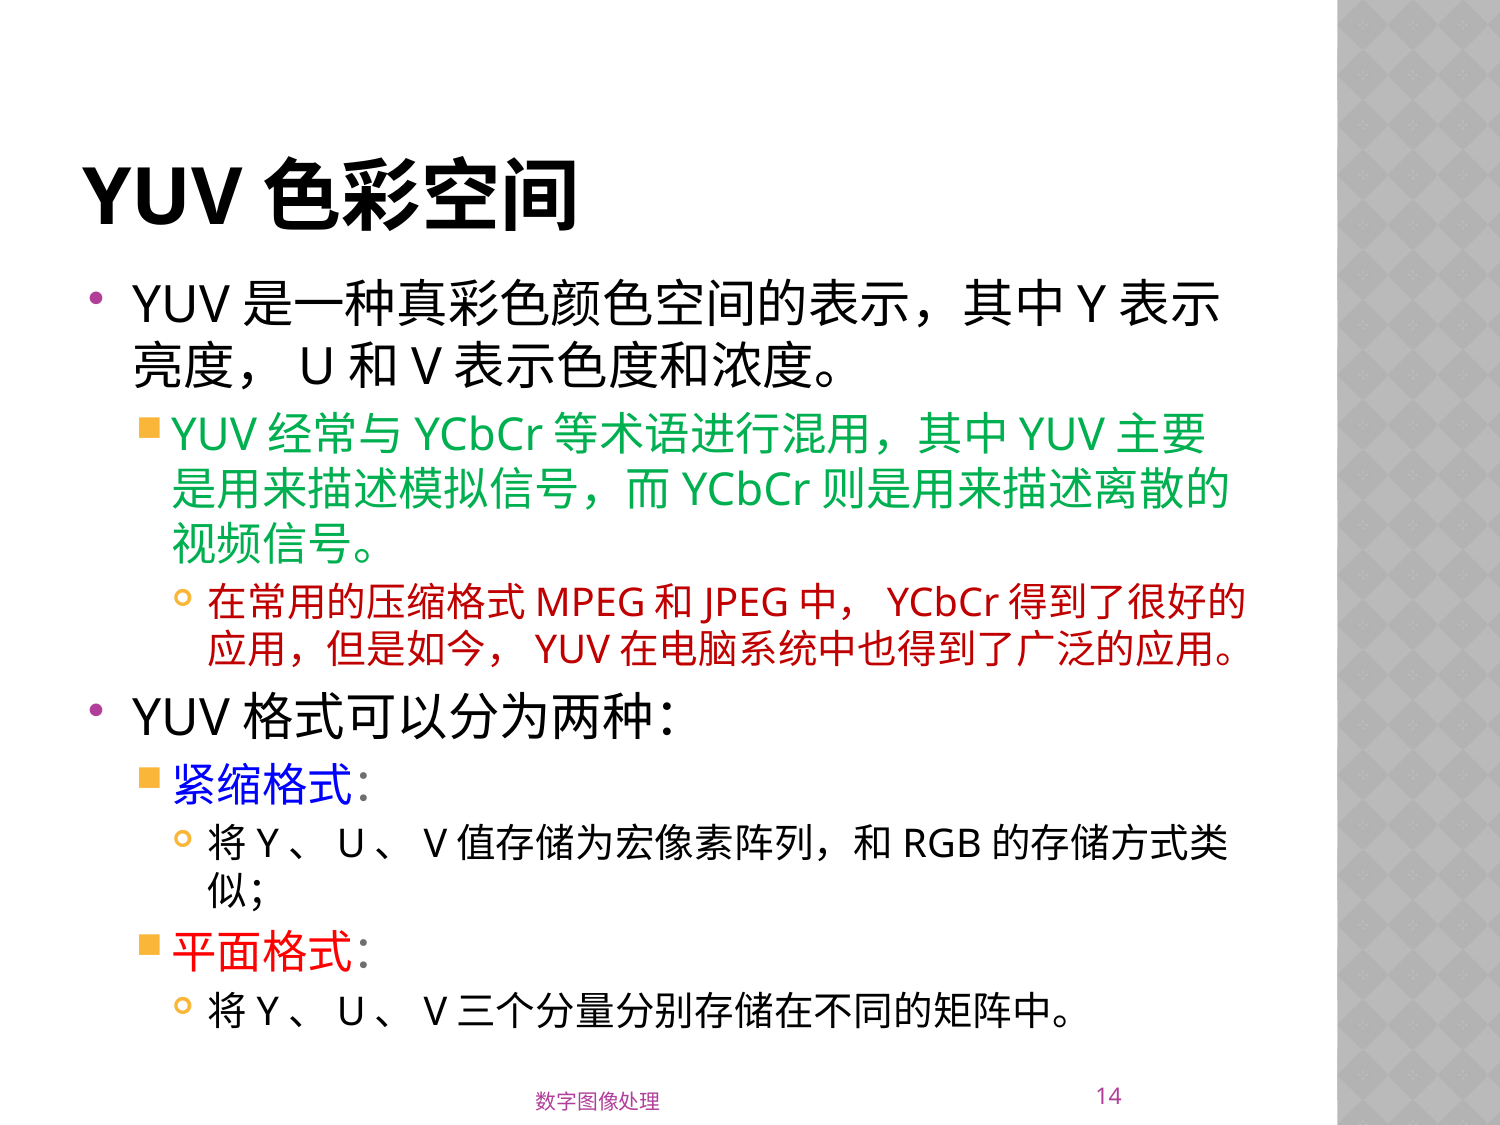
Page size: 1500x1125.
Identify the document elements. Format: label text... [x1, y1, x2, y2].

title YUV色彩空间 [75, 52, 1263, 240]
footer 数字图像处理 [75, 1075, 675, 1114]
slide_number 14 [1025, 1075, 1122, 1113]
list YUV是一种真彩色颜色空间的表示，其中Y表示亮度，U和V表示色度和浓度。 YUV经常与YCbCr等术语进行混用，其中YUV主要是用来描述模拟信号，而YCbCr则是用来描述离散的视频信号。 在常用的压缩格式MPEG和JPEG中，YCbCr得到了很好的应用，但是如今，YUV在电脑系统中也得到了广泛的应用。 YUV格式可以分为两种： 紧缩格式： 将Y、U、V值存储为宏像素阵列，和RGB的存储方式类似； 平面格式： 将Y、U、V三个分量分别存储在不同的矩阵中。 [75, 264, 1263, 1059]
